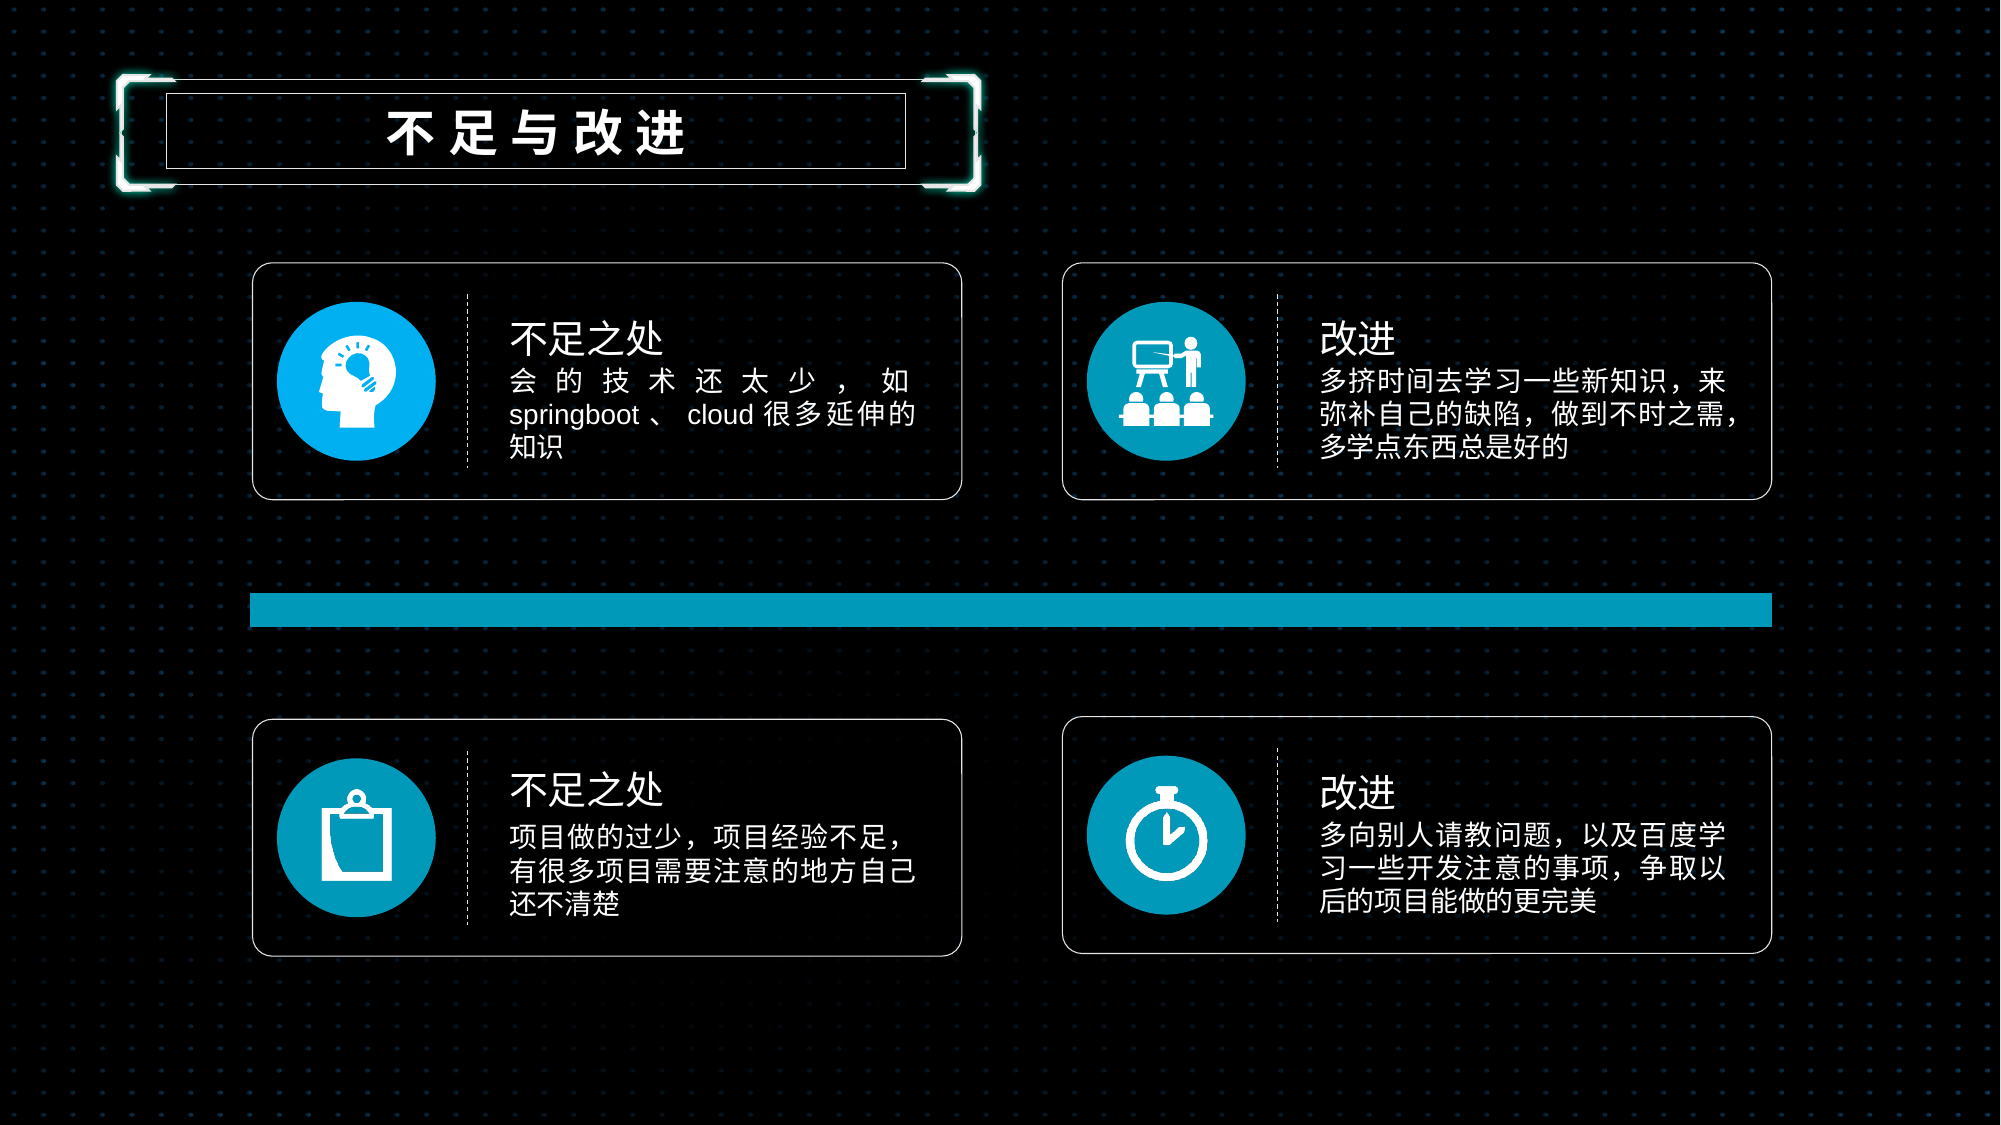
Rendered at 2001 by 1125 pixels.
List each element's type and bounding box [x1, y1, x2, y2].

text_box [252, 262, 962, 500]
text_box [1062, 716, 1772, 954]
text_box [1062, 262, 1772, 500]
text_box [249, 592, 1773, 628]
text_box [116, 74, 981, 191]
text_box [252, 719, 962, 957]
picture [0, 0, 2001, 1125]
